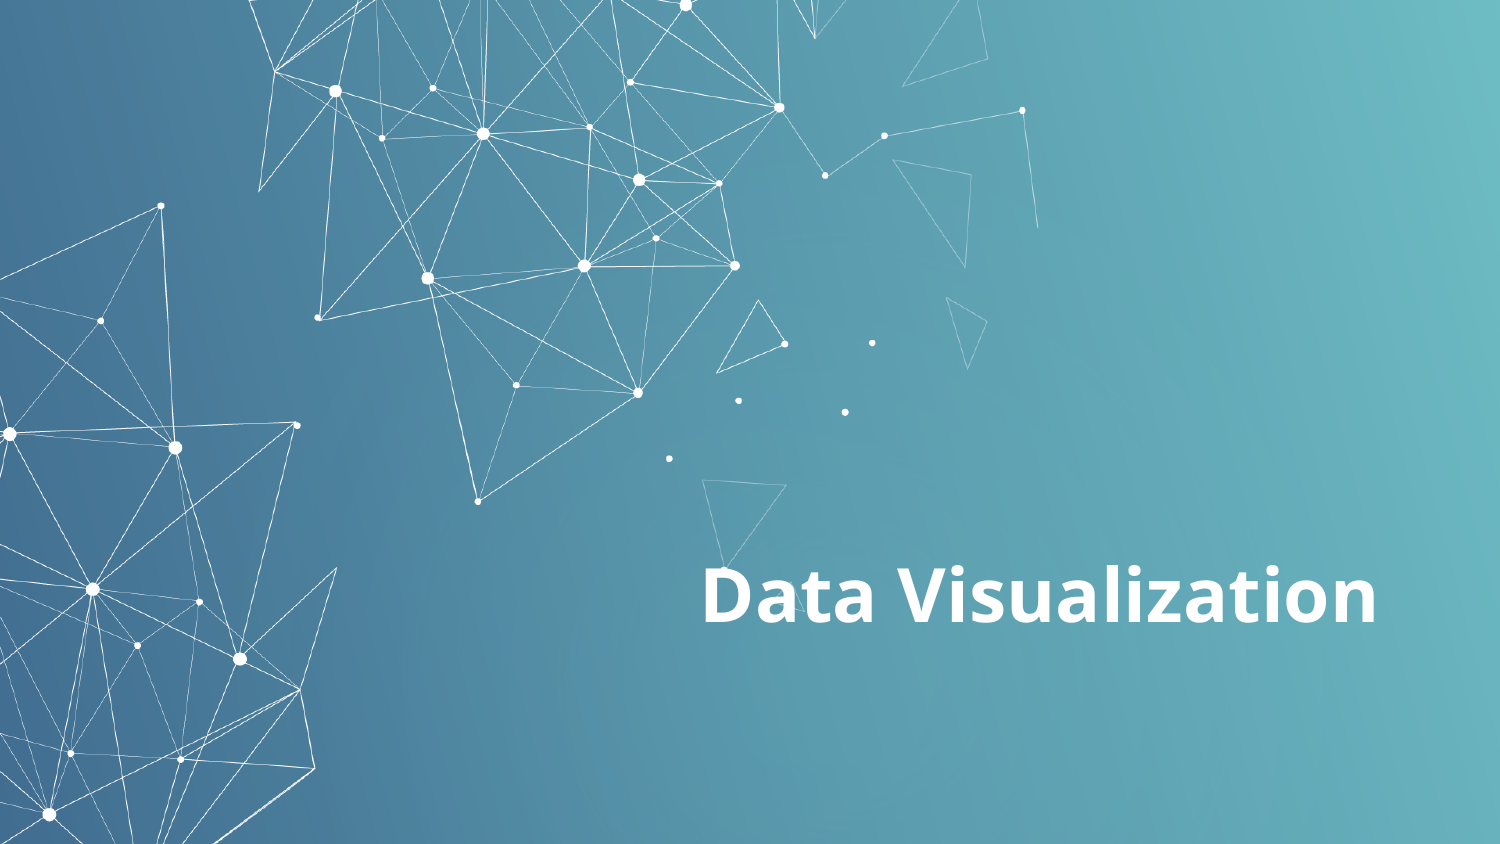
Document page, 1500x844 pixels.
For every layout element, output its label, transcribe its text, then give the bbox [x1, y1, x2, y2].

title Data Visualization [543, 434, 1396, 750]
picture [0, 0, 1500, 844]
